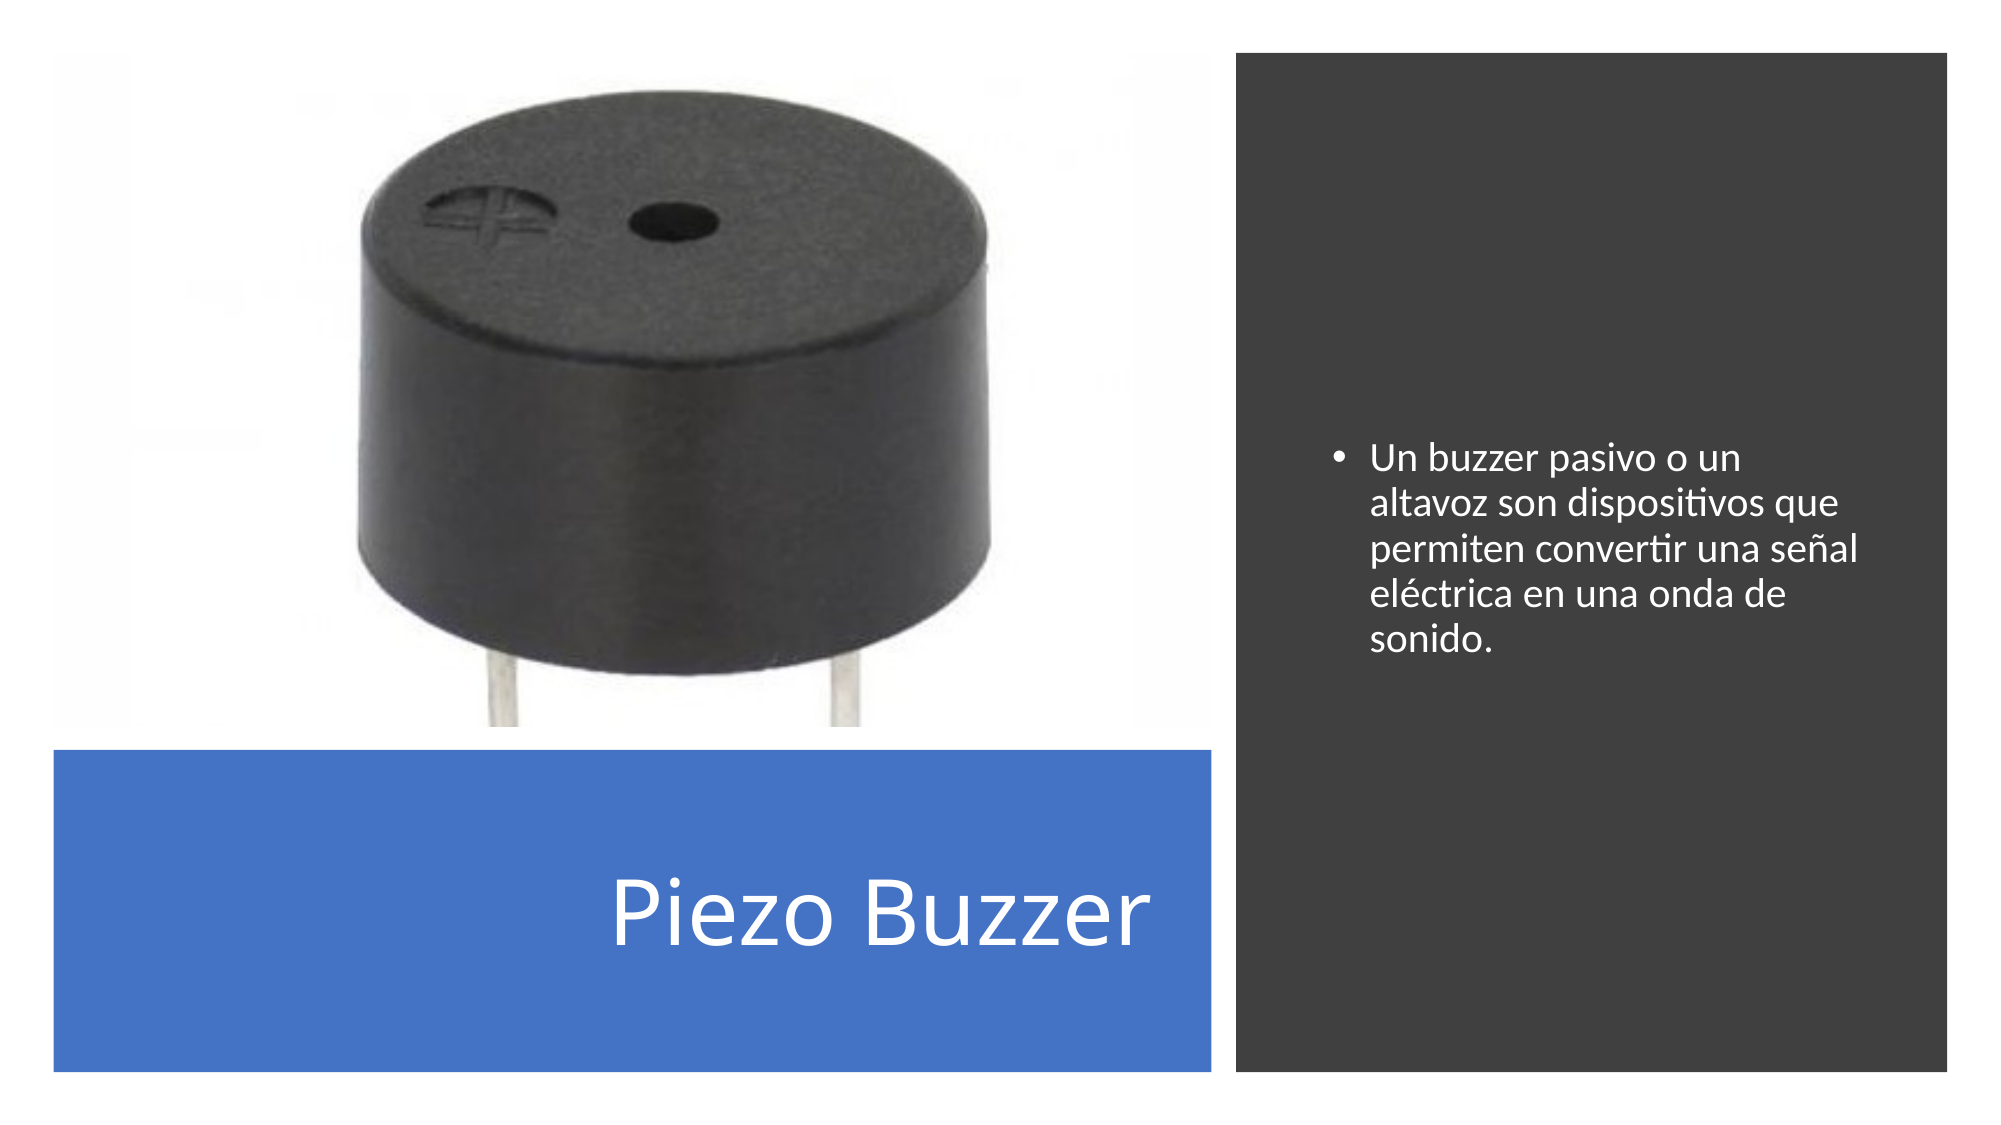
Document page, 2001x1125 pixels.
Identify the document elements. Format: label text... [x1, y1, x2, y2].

list Un buzzer pasivo o un altavoz son dispositivos que permiten convertir una señal eléctrica en una onda de sonido. [1317, 150, 1879, 947]
picture [53, 52, 1212, 727]
text_box [53, 749, 1212, 1073]
text_box [1235, 52, 1948, 1073]
title Piezo Buzzer [85, 782, 1168, 1049]
